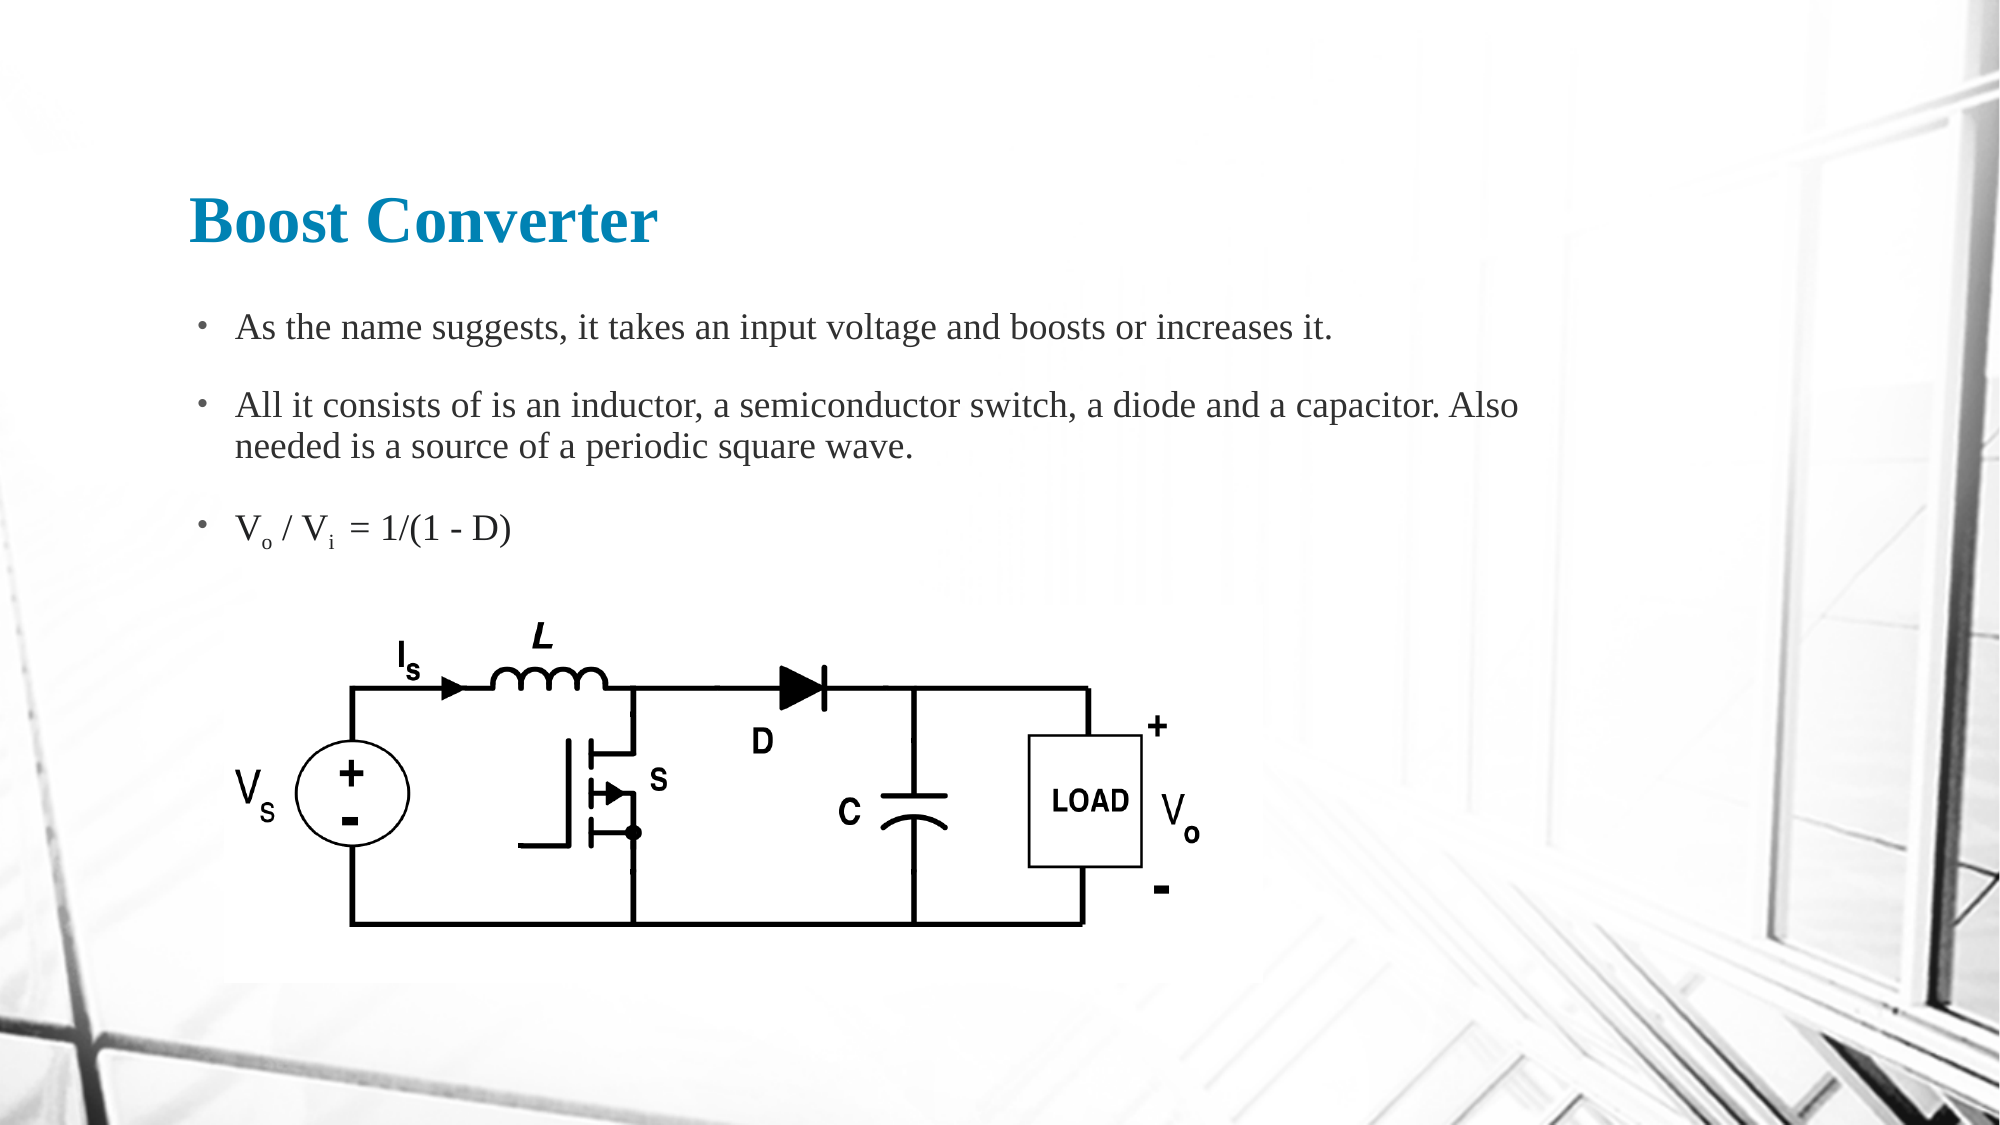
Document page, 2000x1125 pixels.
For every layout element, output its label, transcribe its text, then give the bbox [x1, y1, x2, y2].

list As the name suggests, it takes an input voltage and boosts or increases it. All it consists of is an inductor, a semiconductor switch, a diode and a capacitor. Also needed is a source of a periodic square wave. Vo / Vi = 1/(1 - D) [174, 299, 1600, 988]
title Boost Converter [174, 87, 1600, 263]
picture [0, 0, 2000, 1125]
